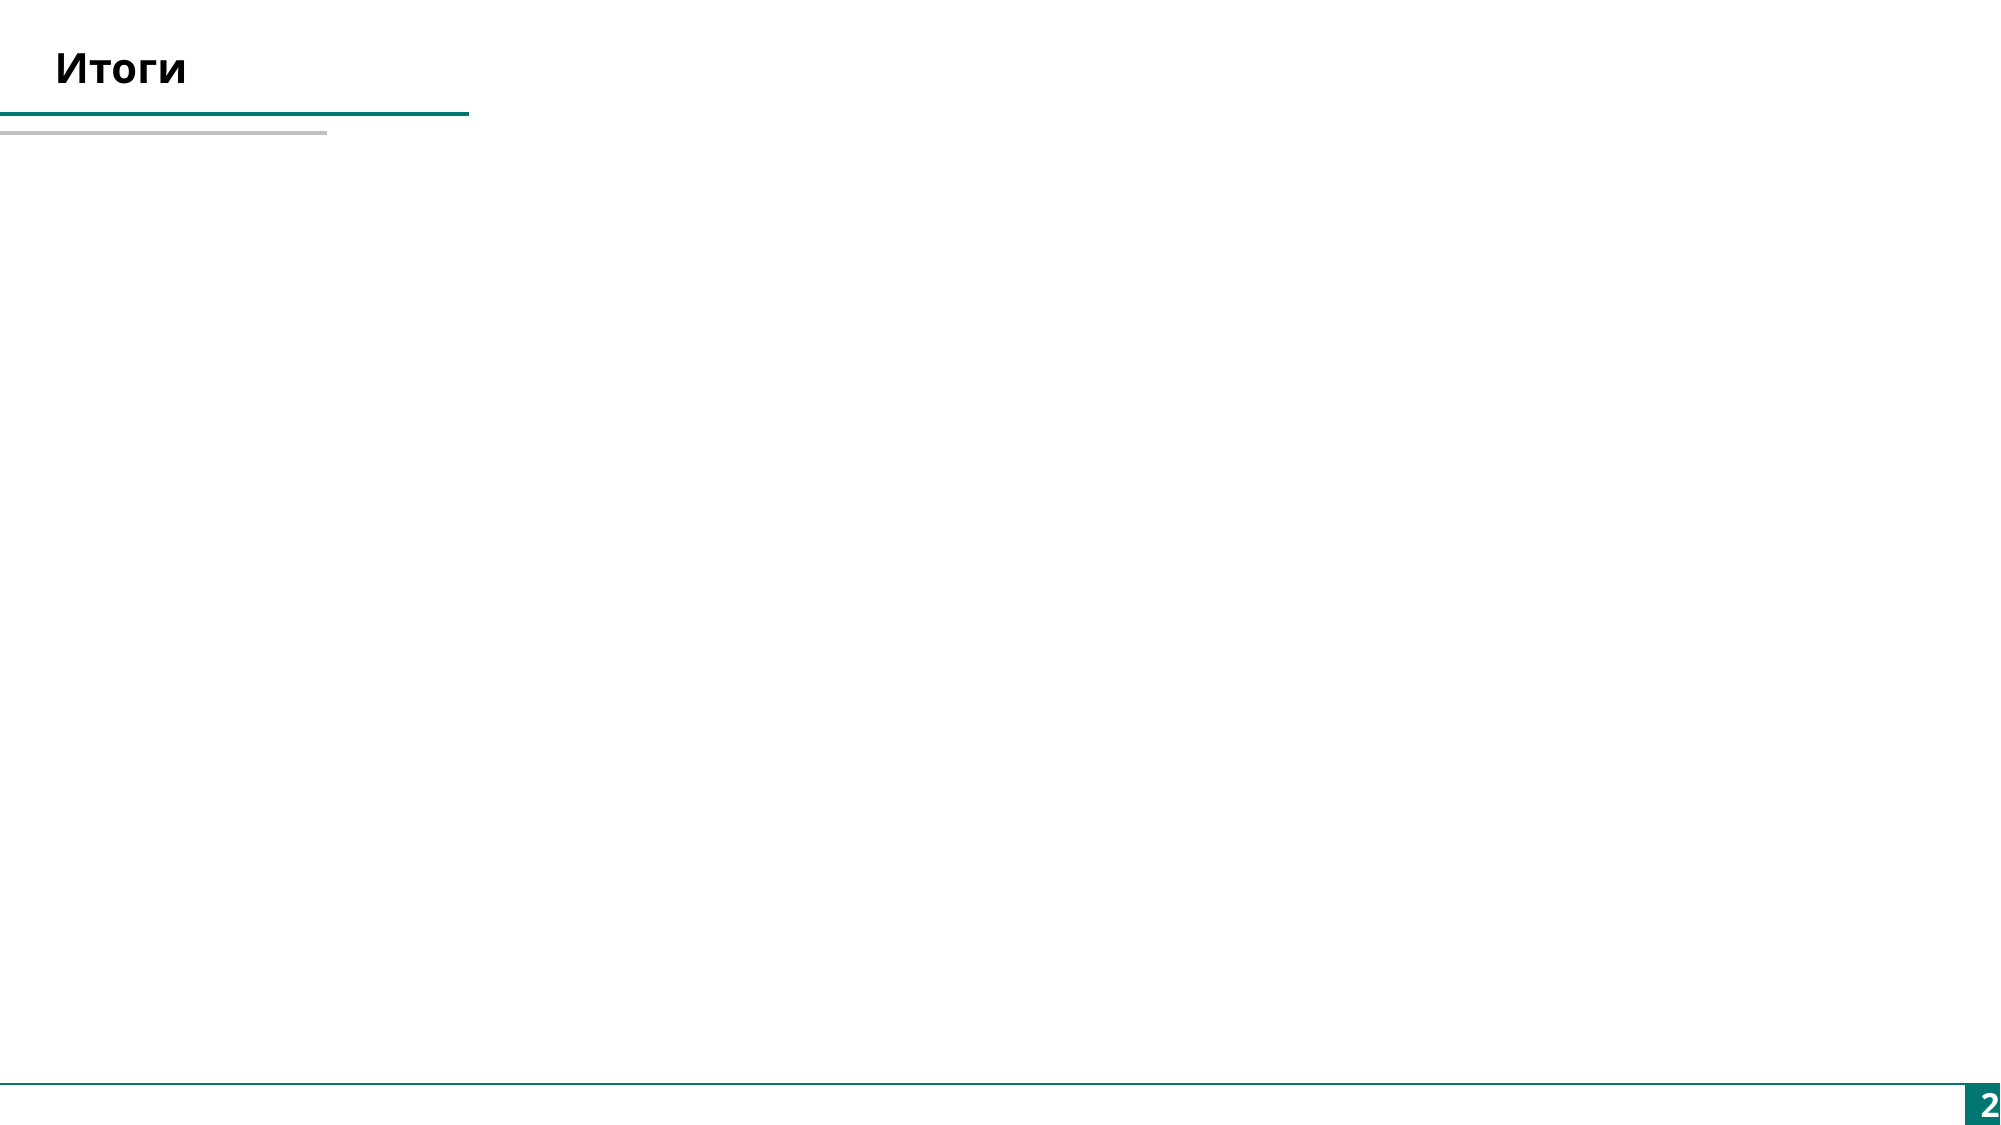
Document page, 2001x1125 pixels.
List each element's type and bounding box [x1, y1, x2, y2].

text_box [0, 34, 1966, 134]
text_box [0, 1083, 2000, 1125]
